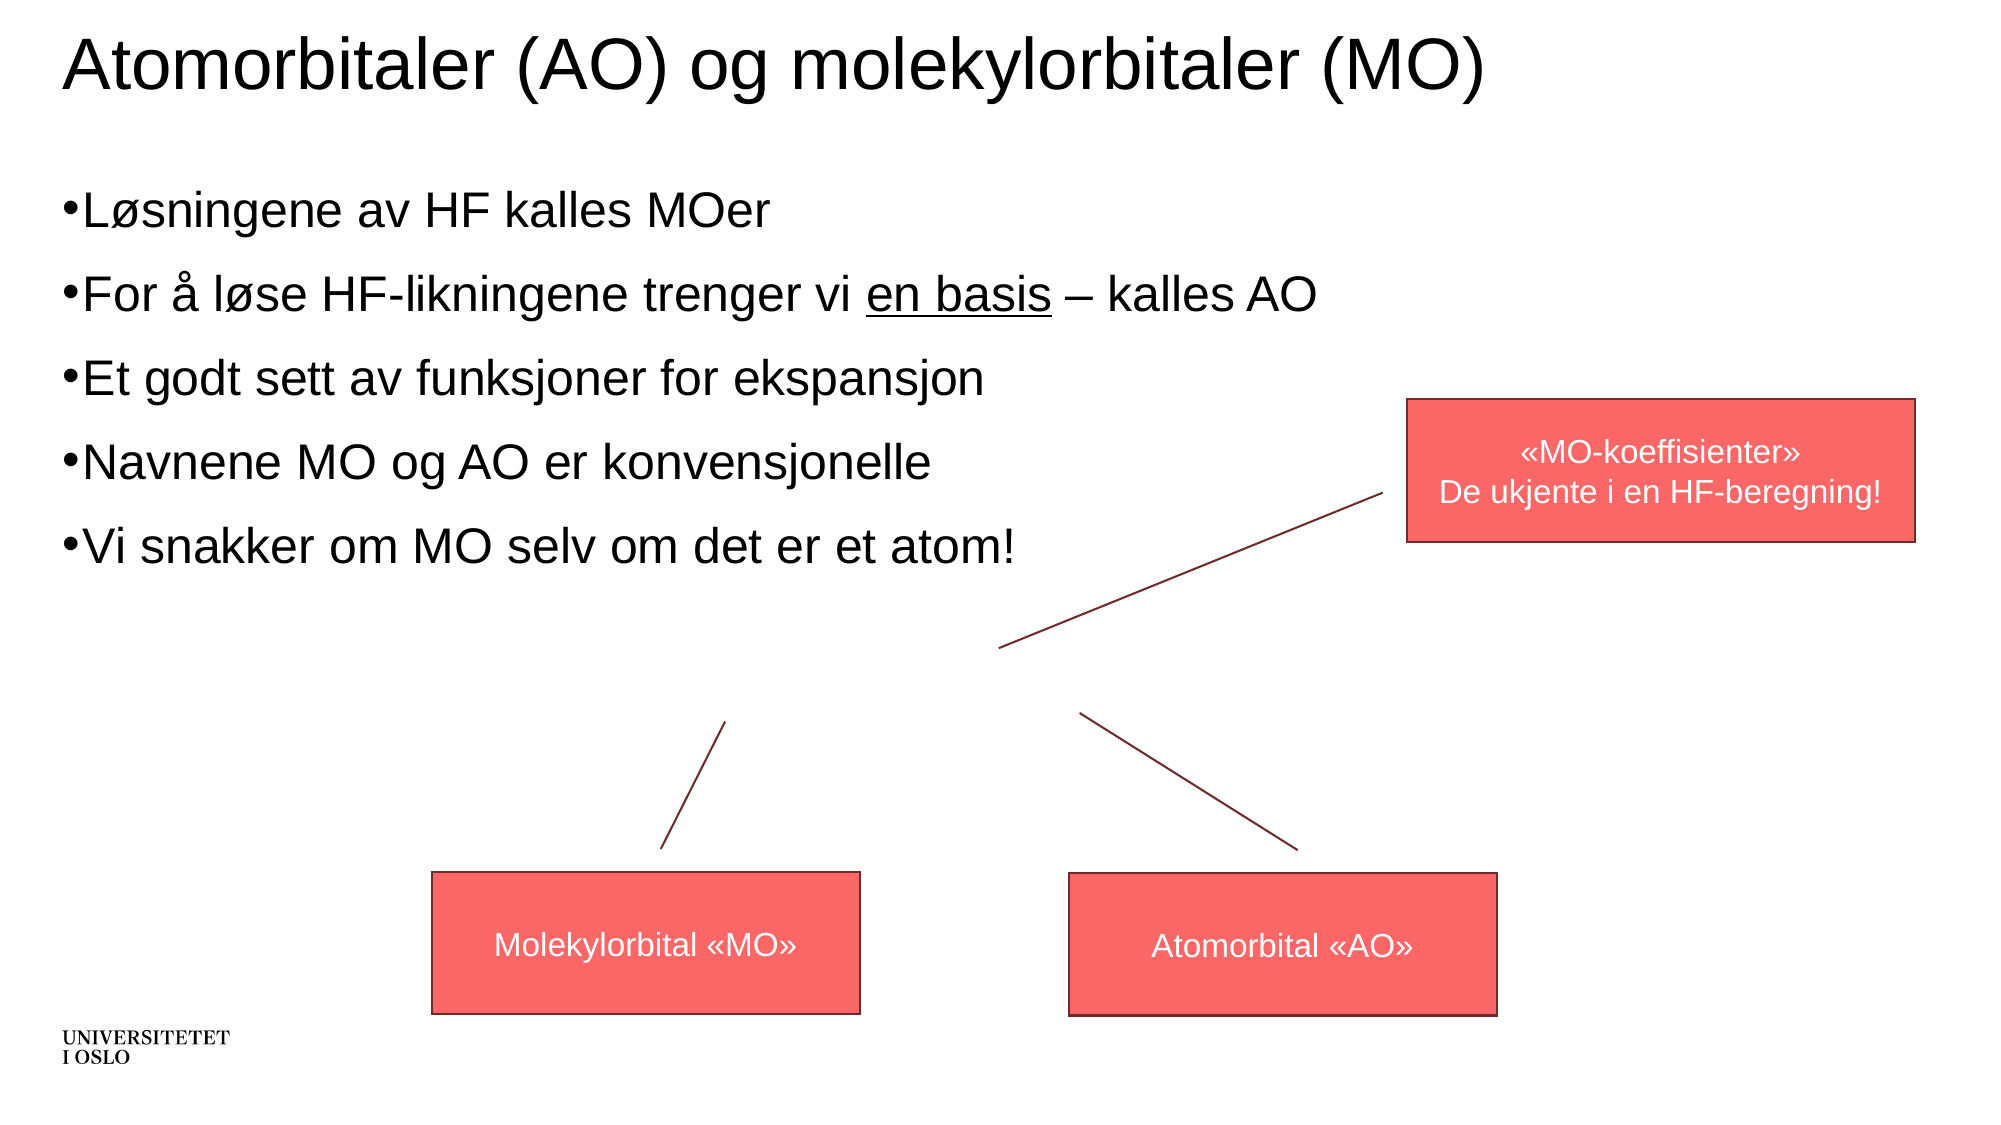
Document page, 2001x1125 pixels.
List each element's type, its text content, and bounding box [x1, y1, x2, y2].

text_box Molekylorbital «MO» [659, 767, 704, 850]
picture [62, 1030, 230, 1064]
text_box «MO-koeffisienter» De ukjente i en HF-beregning! [1406, 398, 1916, 543]
text_box «MO-koeffisienter» De ukjente i en HF-beregning! [1123, 491, 1384, 599]
text_box Atomorbital «AO» [1123, 739, 1299, 852]
picture [672, 593, 1123, 767]
text_box Molekylorbital «MO» [431, 871, 861, 1015]
list Løsningene av HF kalles MOer For å løse HF-likningene trenger vi en basis – kalles AO Et godt sett av funksjoner for ekspansjon Navnene MO og AO er konvensjonelle Vi snakker om MO selv om det er et atom! [62, 177, 1938, 994]
title Atomorbitaler (AO) og molekylorbitaler (MO) [62, 26, 1938, 151]
text_box Atomorbital «AO» [1068, 872, 1498, 1017]
